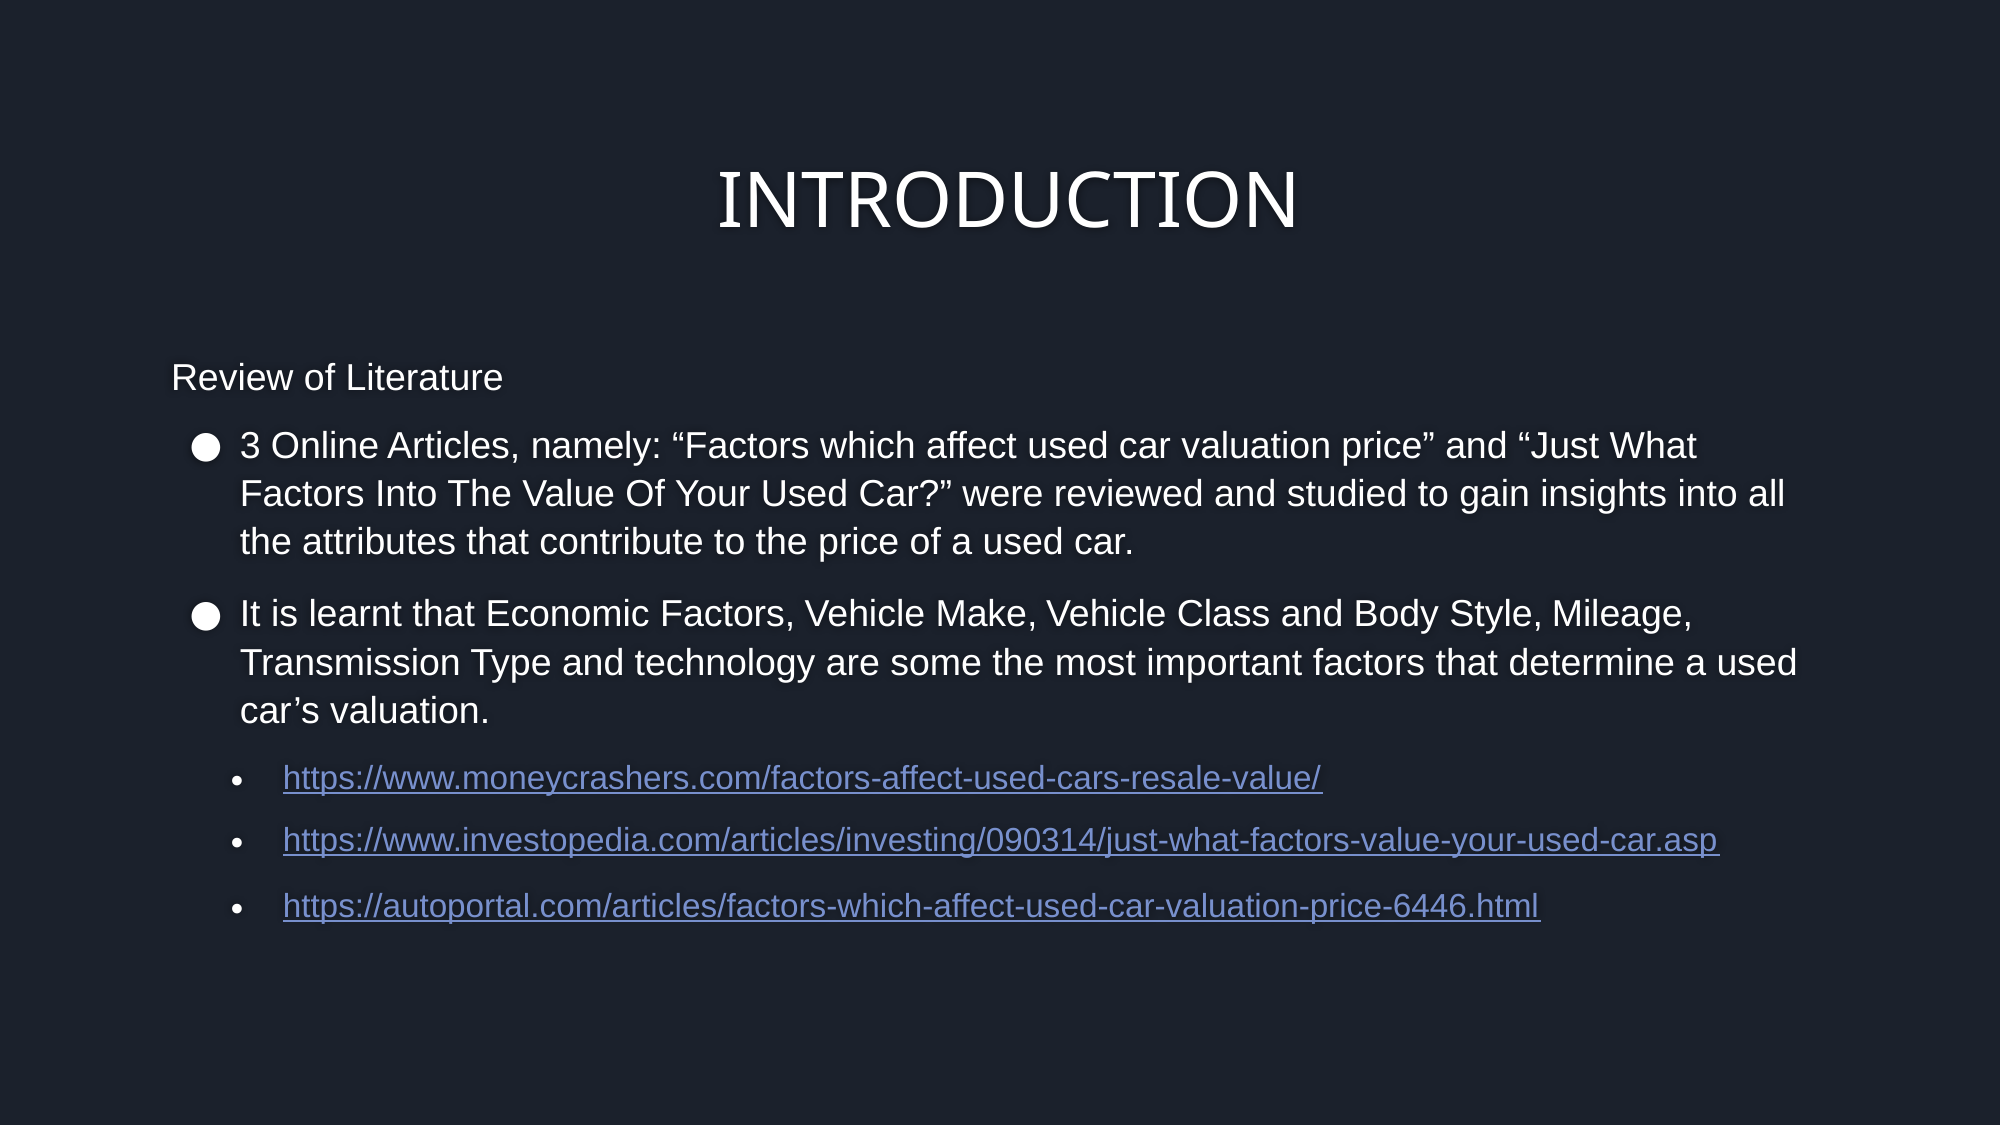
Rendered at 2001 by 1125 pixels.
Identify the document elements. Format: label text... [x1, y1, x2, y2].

title INTRODUCTION [149, 99, 1849, 307]
list Review of Literature 3 Online Articles, namely: “Factors which affect used car valuation price” and “Just What Factors Into The Value Of Your Used Car?” were reviewed and studied to gain insights into all the attributes that contribute to the price of a used car. It is learnt that Economic Factors, Vehicle Make, Vehicle Class and Body Style, Mileage, Transmission Type and technology are some the most important factors that determine a used car’s valuation. https://www.moneycrashers.com/factors-affect-used-cars-resale-value/ https://www.investopedia.com/articles/investing/090314/just-what-factors-value-your-used-car.asp https://autoportal.com/articles/factors-which-affect-used-car-valuation-price-6446.html [149, 340, 1849, 950]
